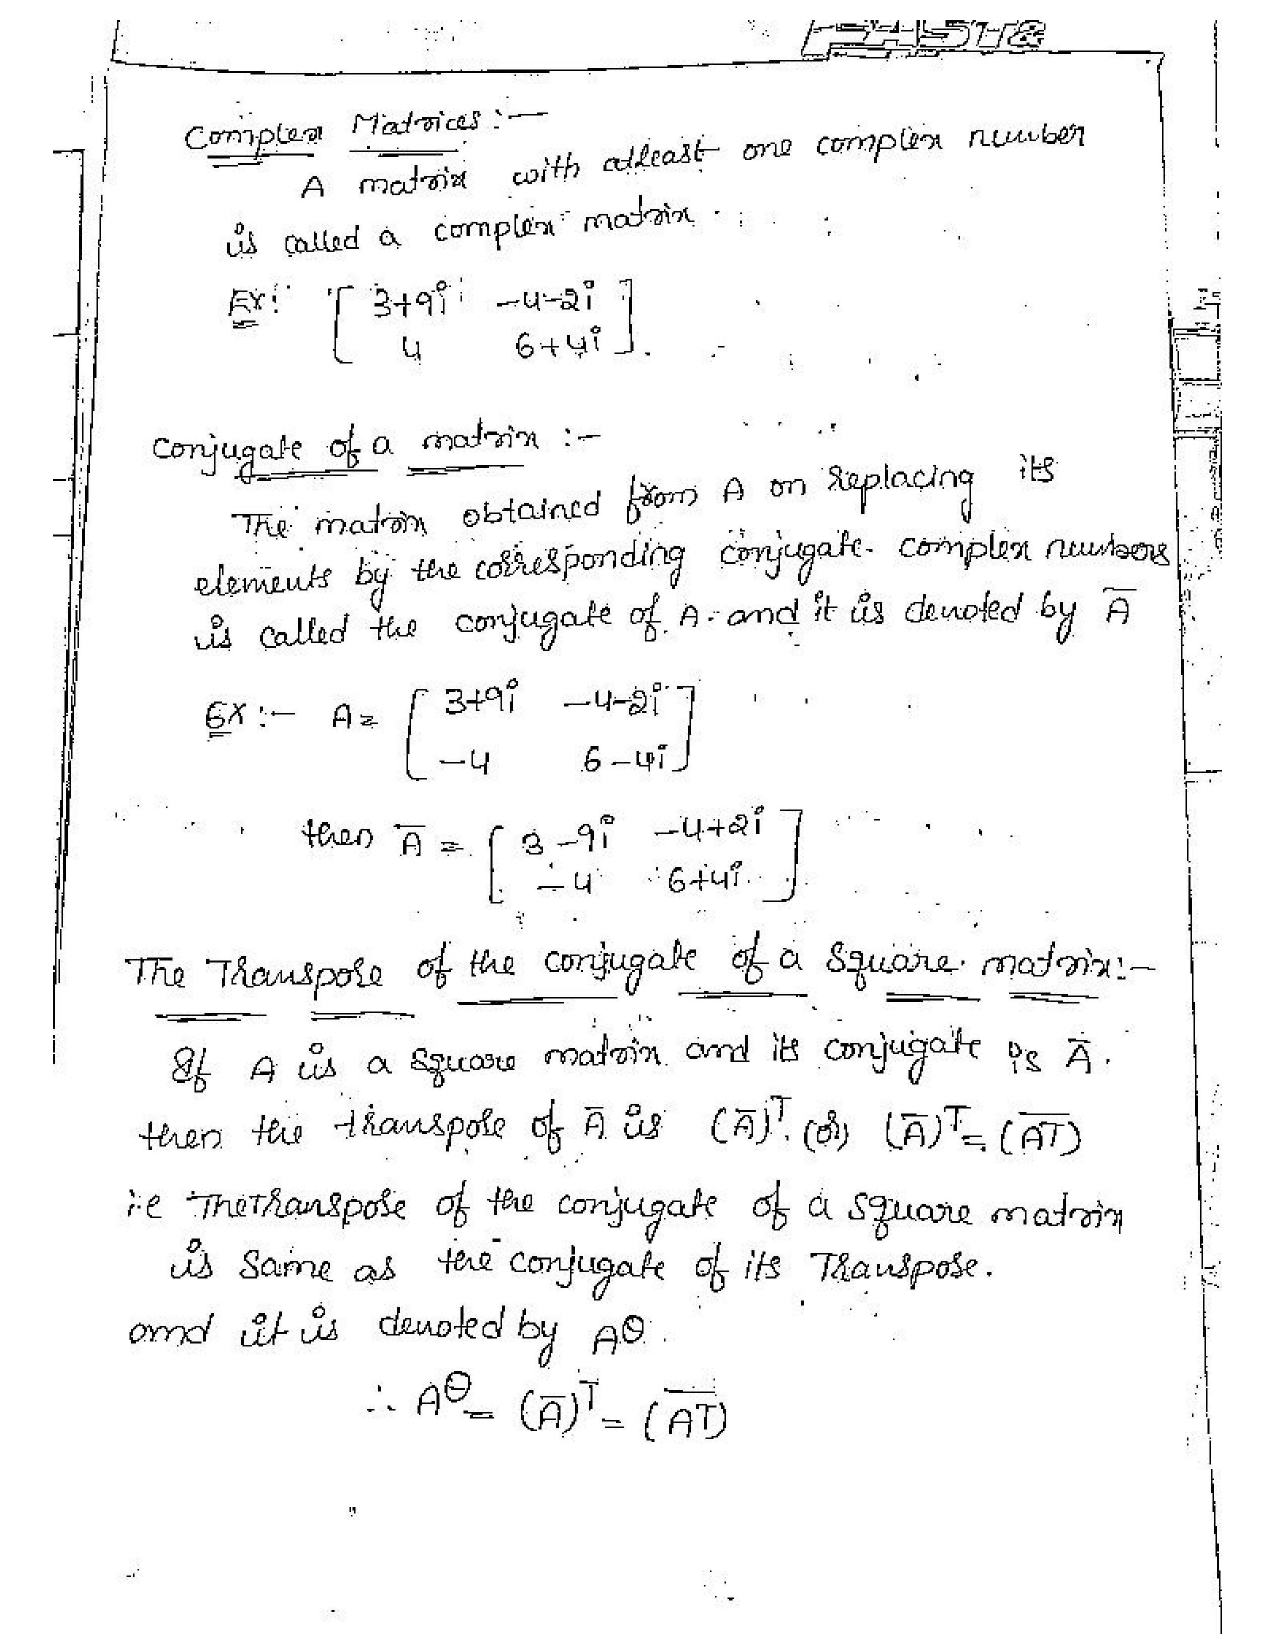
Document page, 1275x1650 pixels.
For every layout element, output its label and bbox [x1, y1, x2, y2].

picture [53, 20, 1222, 1634]
